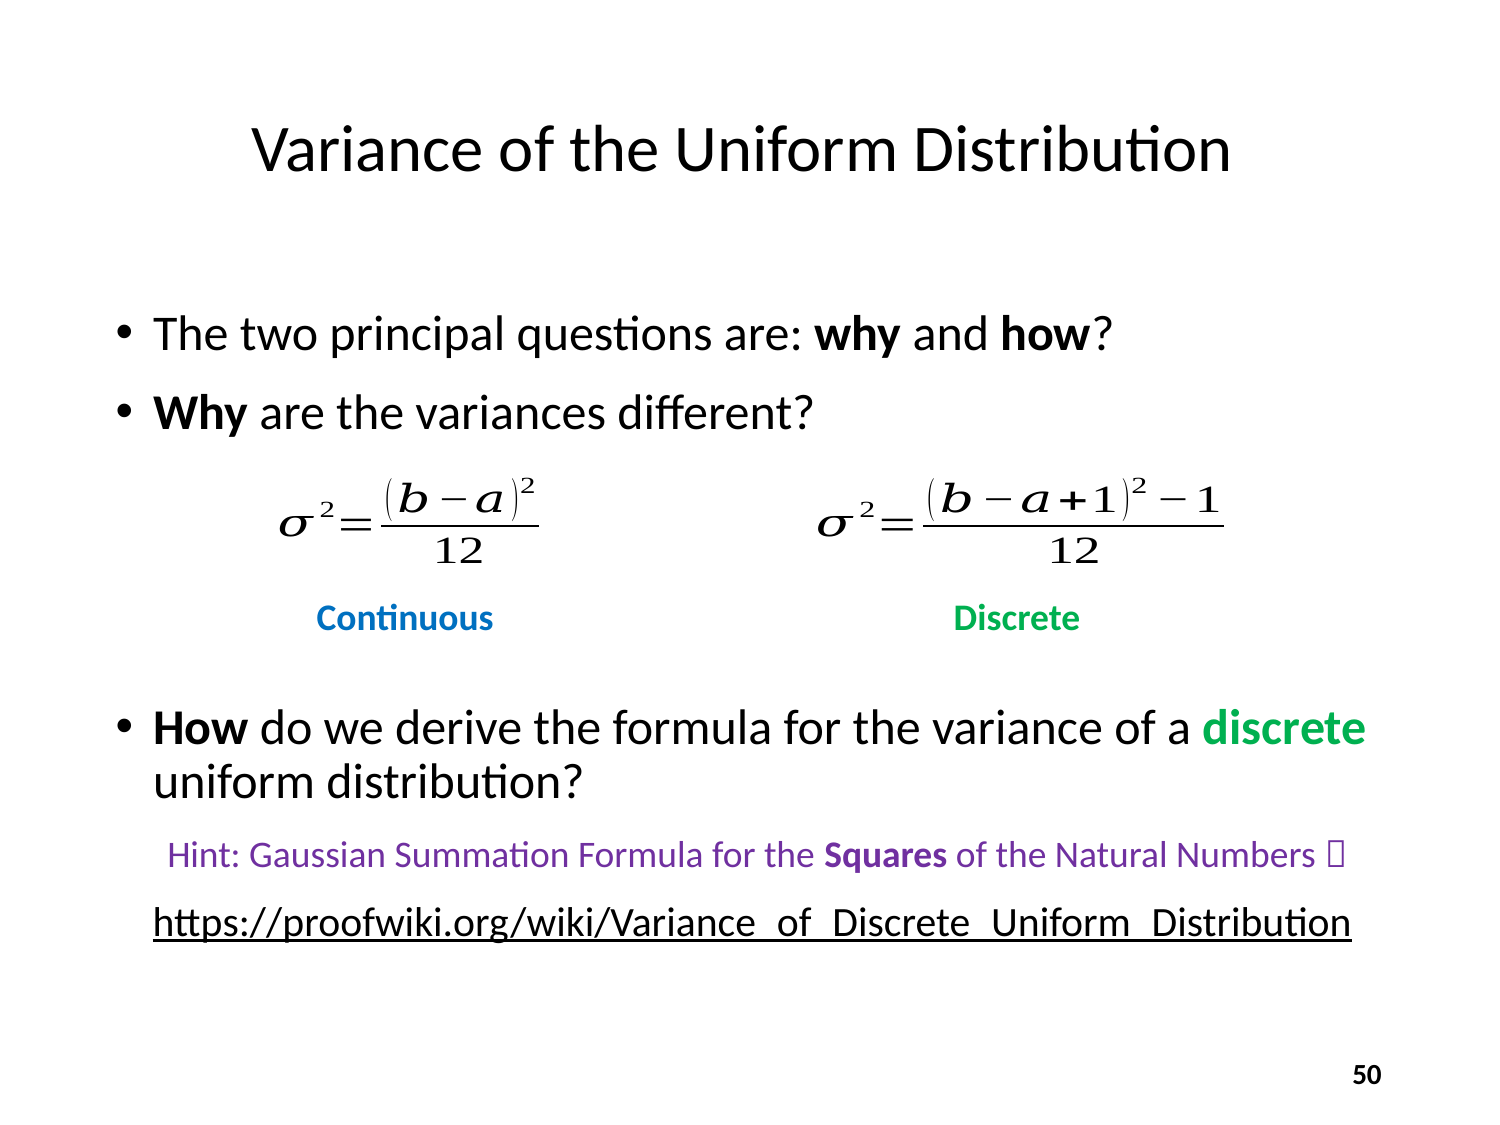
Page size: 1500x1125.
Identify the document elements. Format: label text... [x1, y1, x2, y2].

list The two principal questions are: why and how? Why are the variances different? How do we derive the formula for the variance of a discrete uniform distribution? Hint: Gaussian Summation Formula for the Squares of the Natural Numbers  https://proofwiki.org/wiki/Variance_of_Discrete_Uniform_Distribution [100, 299, 1415, 1094]
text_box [277, 471, 542, 647]
slide_number 50 [1059, 1042, 1397, 1103]
title Variance of the Uniform Distribution [103, 59, 1397, 241]
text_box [815, 471, 1228, 647]
